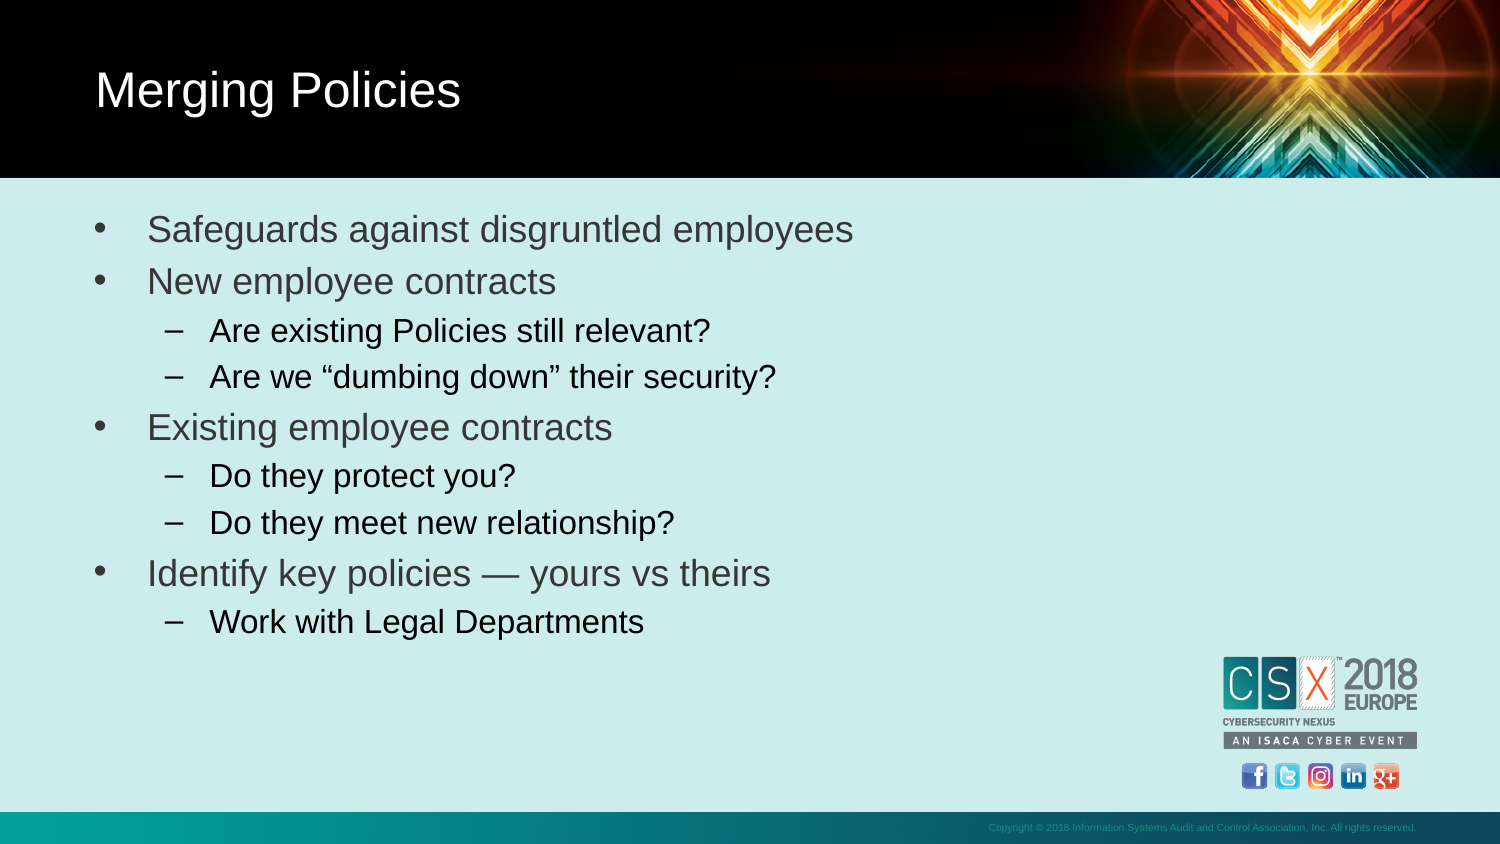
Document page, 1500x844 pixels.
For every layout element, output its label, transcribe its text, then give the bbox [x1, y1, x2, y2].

list Safeguards against disgruntled employees New employee contracts Are existing Policies still relevant? Are we “dumbing down” their security? Existing employee contracts Do they protect you? Do they meet new relationship? Identify key policies — yours vs theirs Work with Legal Departments [80, 198, 1218, 775]
picture [0, 0, 1500, 844]
list Merging Policies [80, 0, 1219, 176]
